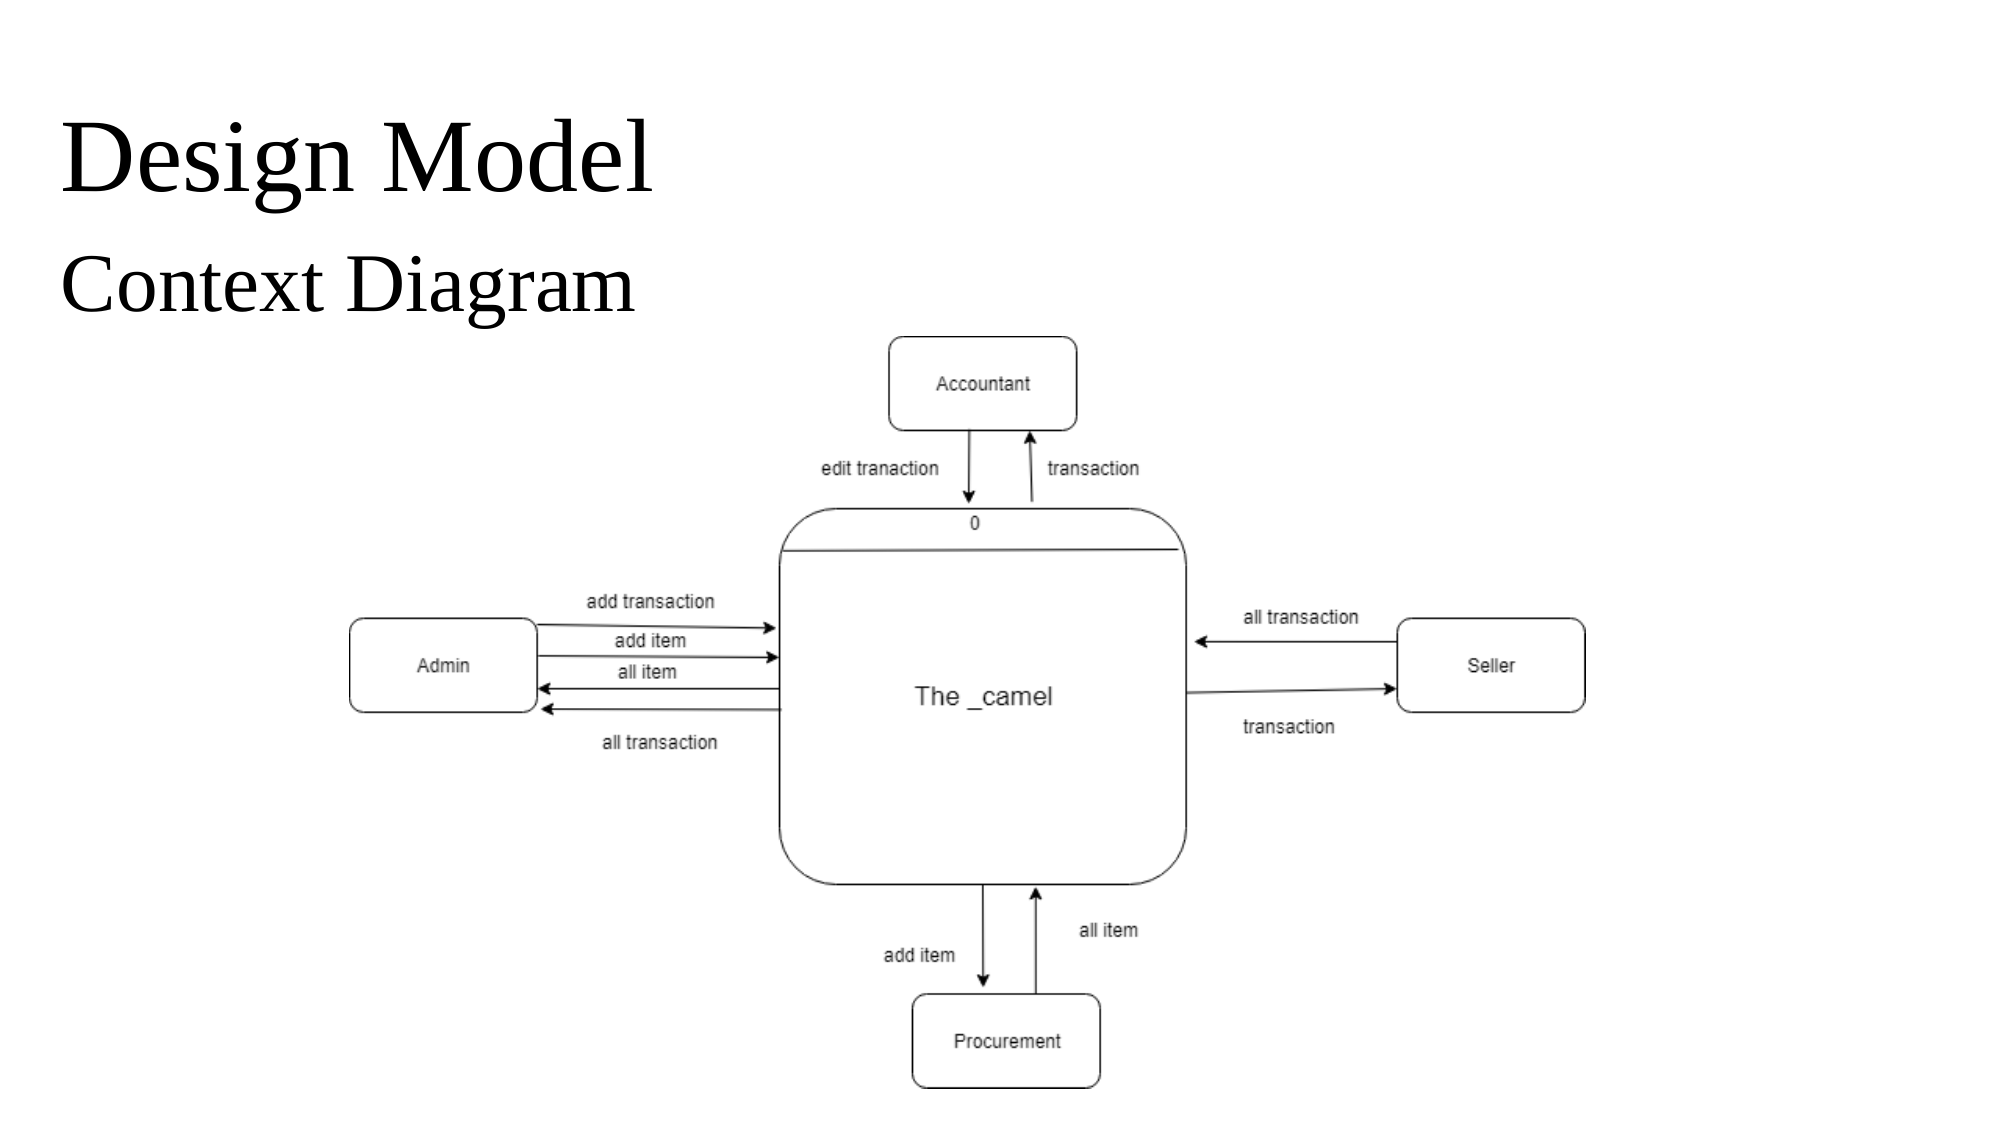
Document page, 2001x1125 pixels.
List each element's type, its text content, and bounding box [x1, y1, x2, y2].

text_box Design Model [46, 79, 680, 220]
picture [349, 336, 1586, 1089]
text_box Context Diagram [46, 220, 654, 336]
